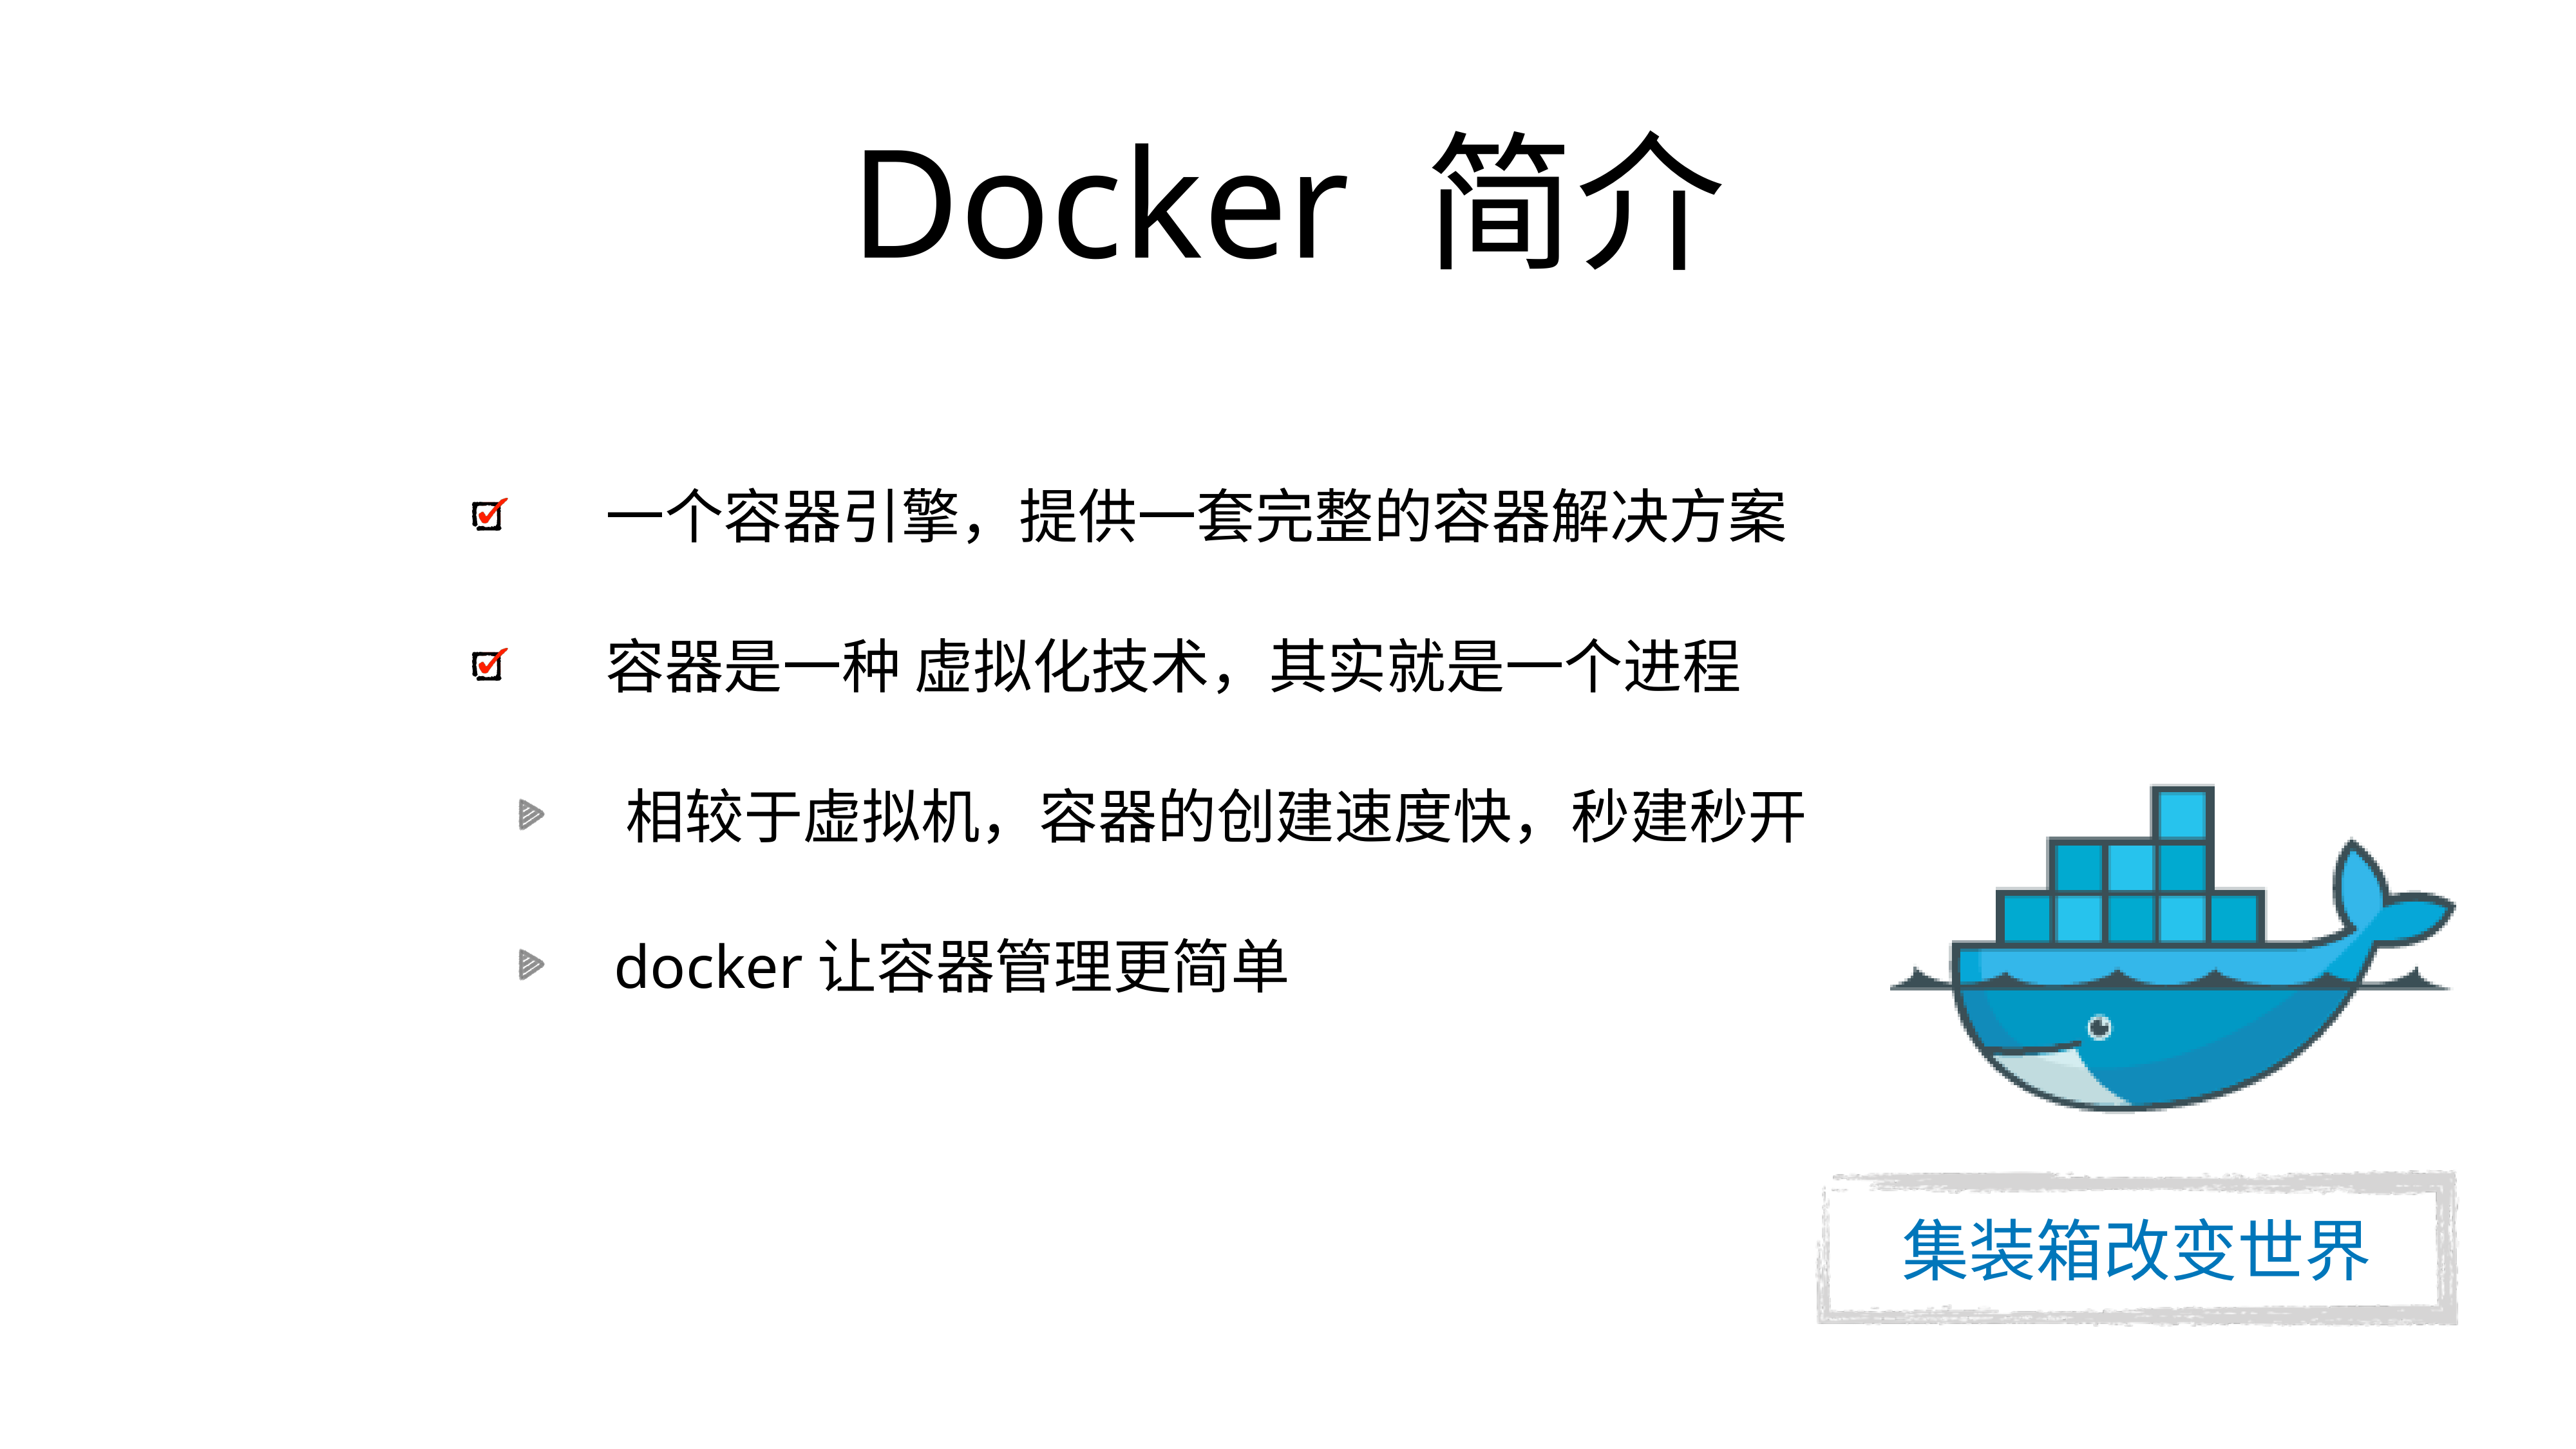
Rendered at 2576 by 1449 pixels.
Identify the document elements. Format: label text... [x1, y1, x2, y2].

picture [471, 498, 508, 531]
title Docker 简介 [463, 37, 2113, 359]
picture [471, 648, 508, 681]
picture [518, 947, 546, 981]
list 一个容器引擎，提供一套完整的容器解决方案 容器是一种 虚拟化技术，其实就是一个进程 相较于虚拟机，容器的创建速度快，秒建秒开 docker让容器管理更简单 [463, 384, 2113, 1095]
picture [1890, 784, 2477, 1135]
picture [518, 797, 546, 831]
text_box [1815, 1170, 2459, 1328]
